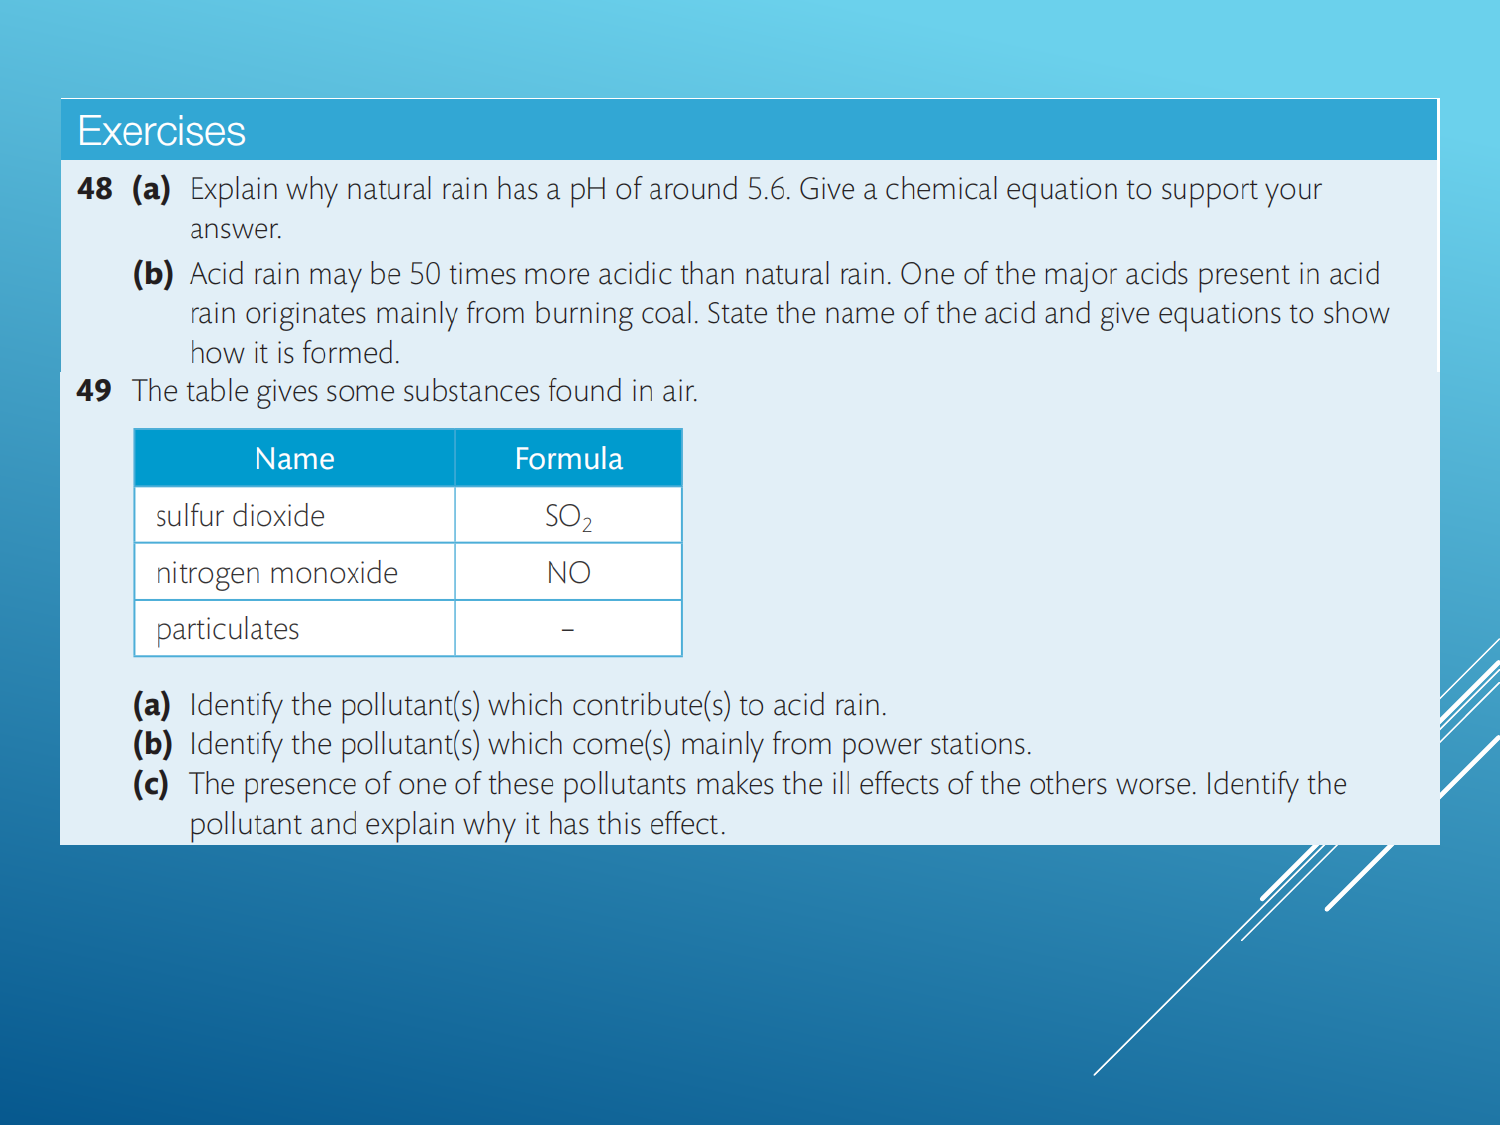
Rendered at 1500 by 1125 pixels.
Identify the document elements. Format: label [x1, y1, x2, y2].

list [60, 97, 1440, 372]
picture [60, 372, 1440, 845]
